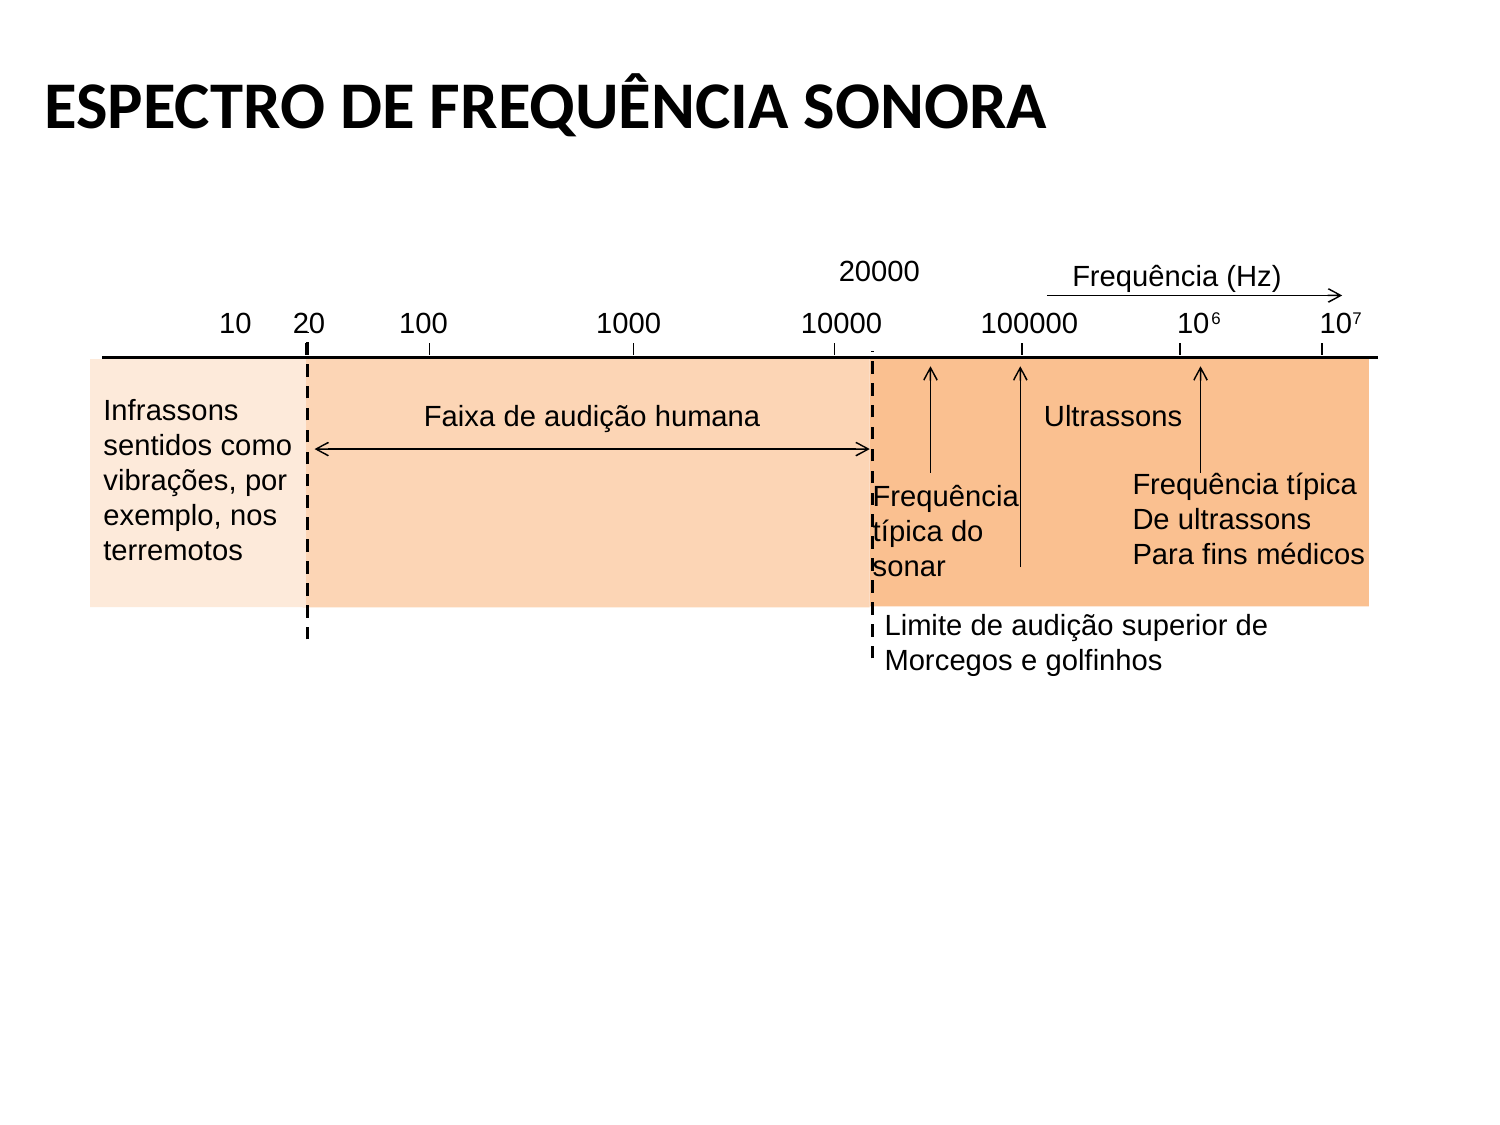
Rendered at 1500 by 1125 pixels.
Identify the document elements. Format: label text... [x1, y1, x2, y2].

list ESPECTRO DE FREQUÊNCIA SONORA [29, 54, 1412, 797]
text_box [78, 200, 1455, 757]
